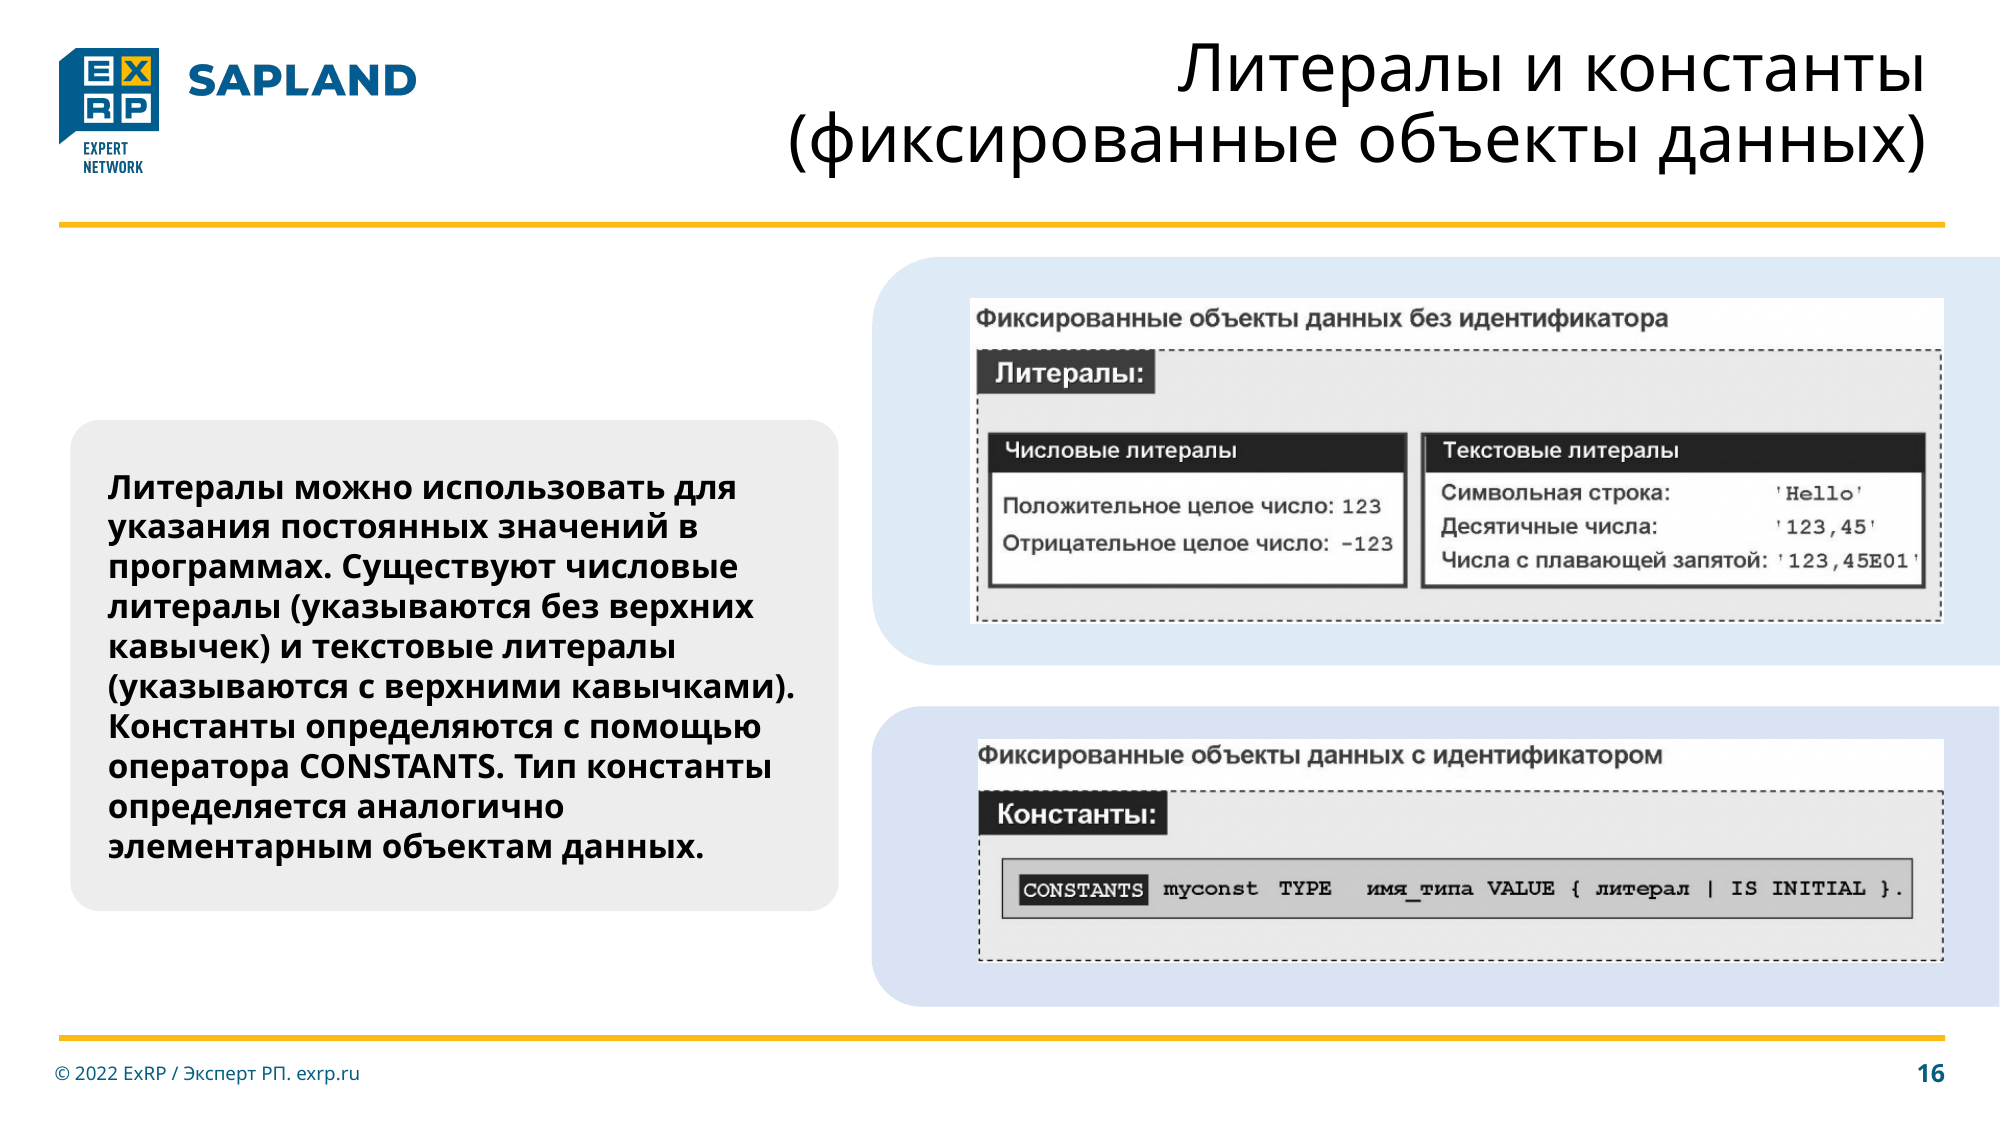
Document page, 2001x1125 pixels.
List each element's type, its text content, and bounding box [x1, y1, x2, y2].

picture [59, 132, 159, 173]
title Литералы и константы (фиксированные объекты данных) [692, 11, 1944, 207]
picture [85, 57, 113, 85]
picture [122, 57, 150, 85]
text_box [872, 256, 2000, 666]
picture [122, 94, 150, 122]
picture [104, 163, 108, 173]
picture [59, 48, 74, 60]
picture [970, 298, 1944, 624]
picture [978, 739, 1944, 963]
footer © 2022 ExRP / Эксперт РП. exrp.ru [39, 1042, 468, 1103]
picture [85, 94, 113, 122]
slide_number 16 [1862, 1044, 1961, 1105]
text_box [871, 706, 2000, 1007]
picture [189, 64, 416, 96]
text_box [70, 419, 839, 912]
text_box Литералы можно использовать для указания постоянных значений в программах. Существуют числовые литералы (указываются без верхних кавычек) и текстовые литералы (указываются с верхними кавычками). Константы определяются с помощью оператора CONSTANTS. Тип константы определяется аналогично элементарным объектам данных. [93, 458, 816, 873]
